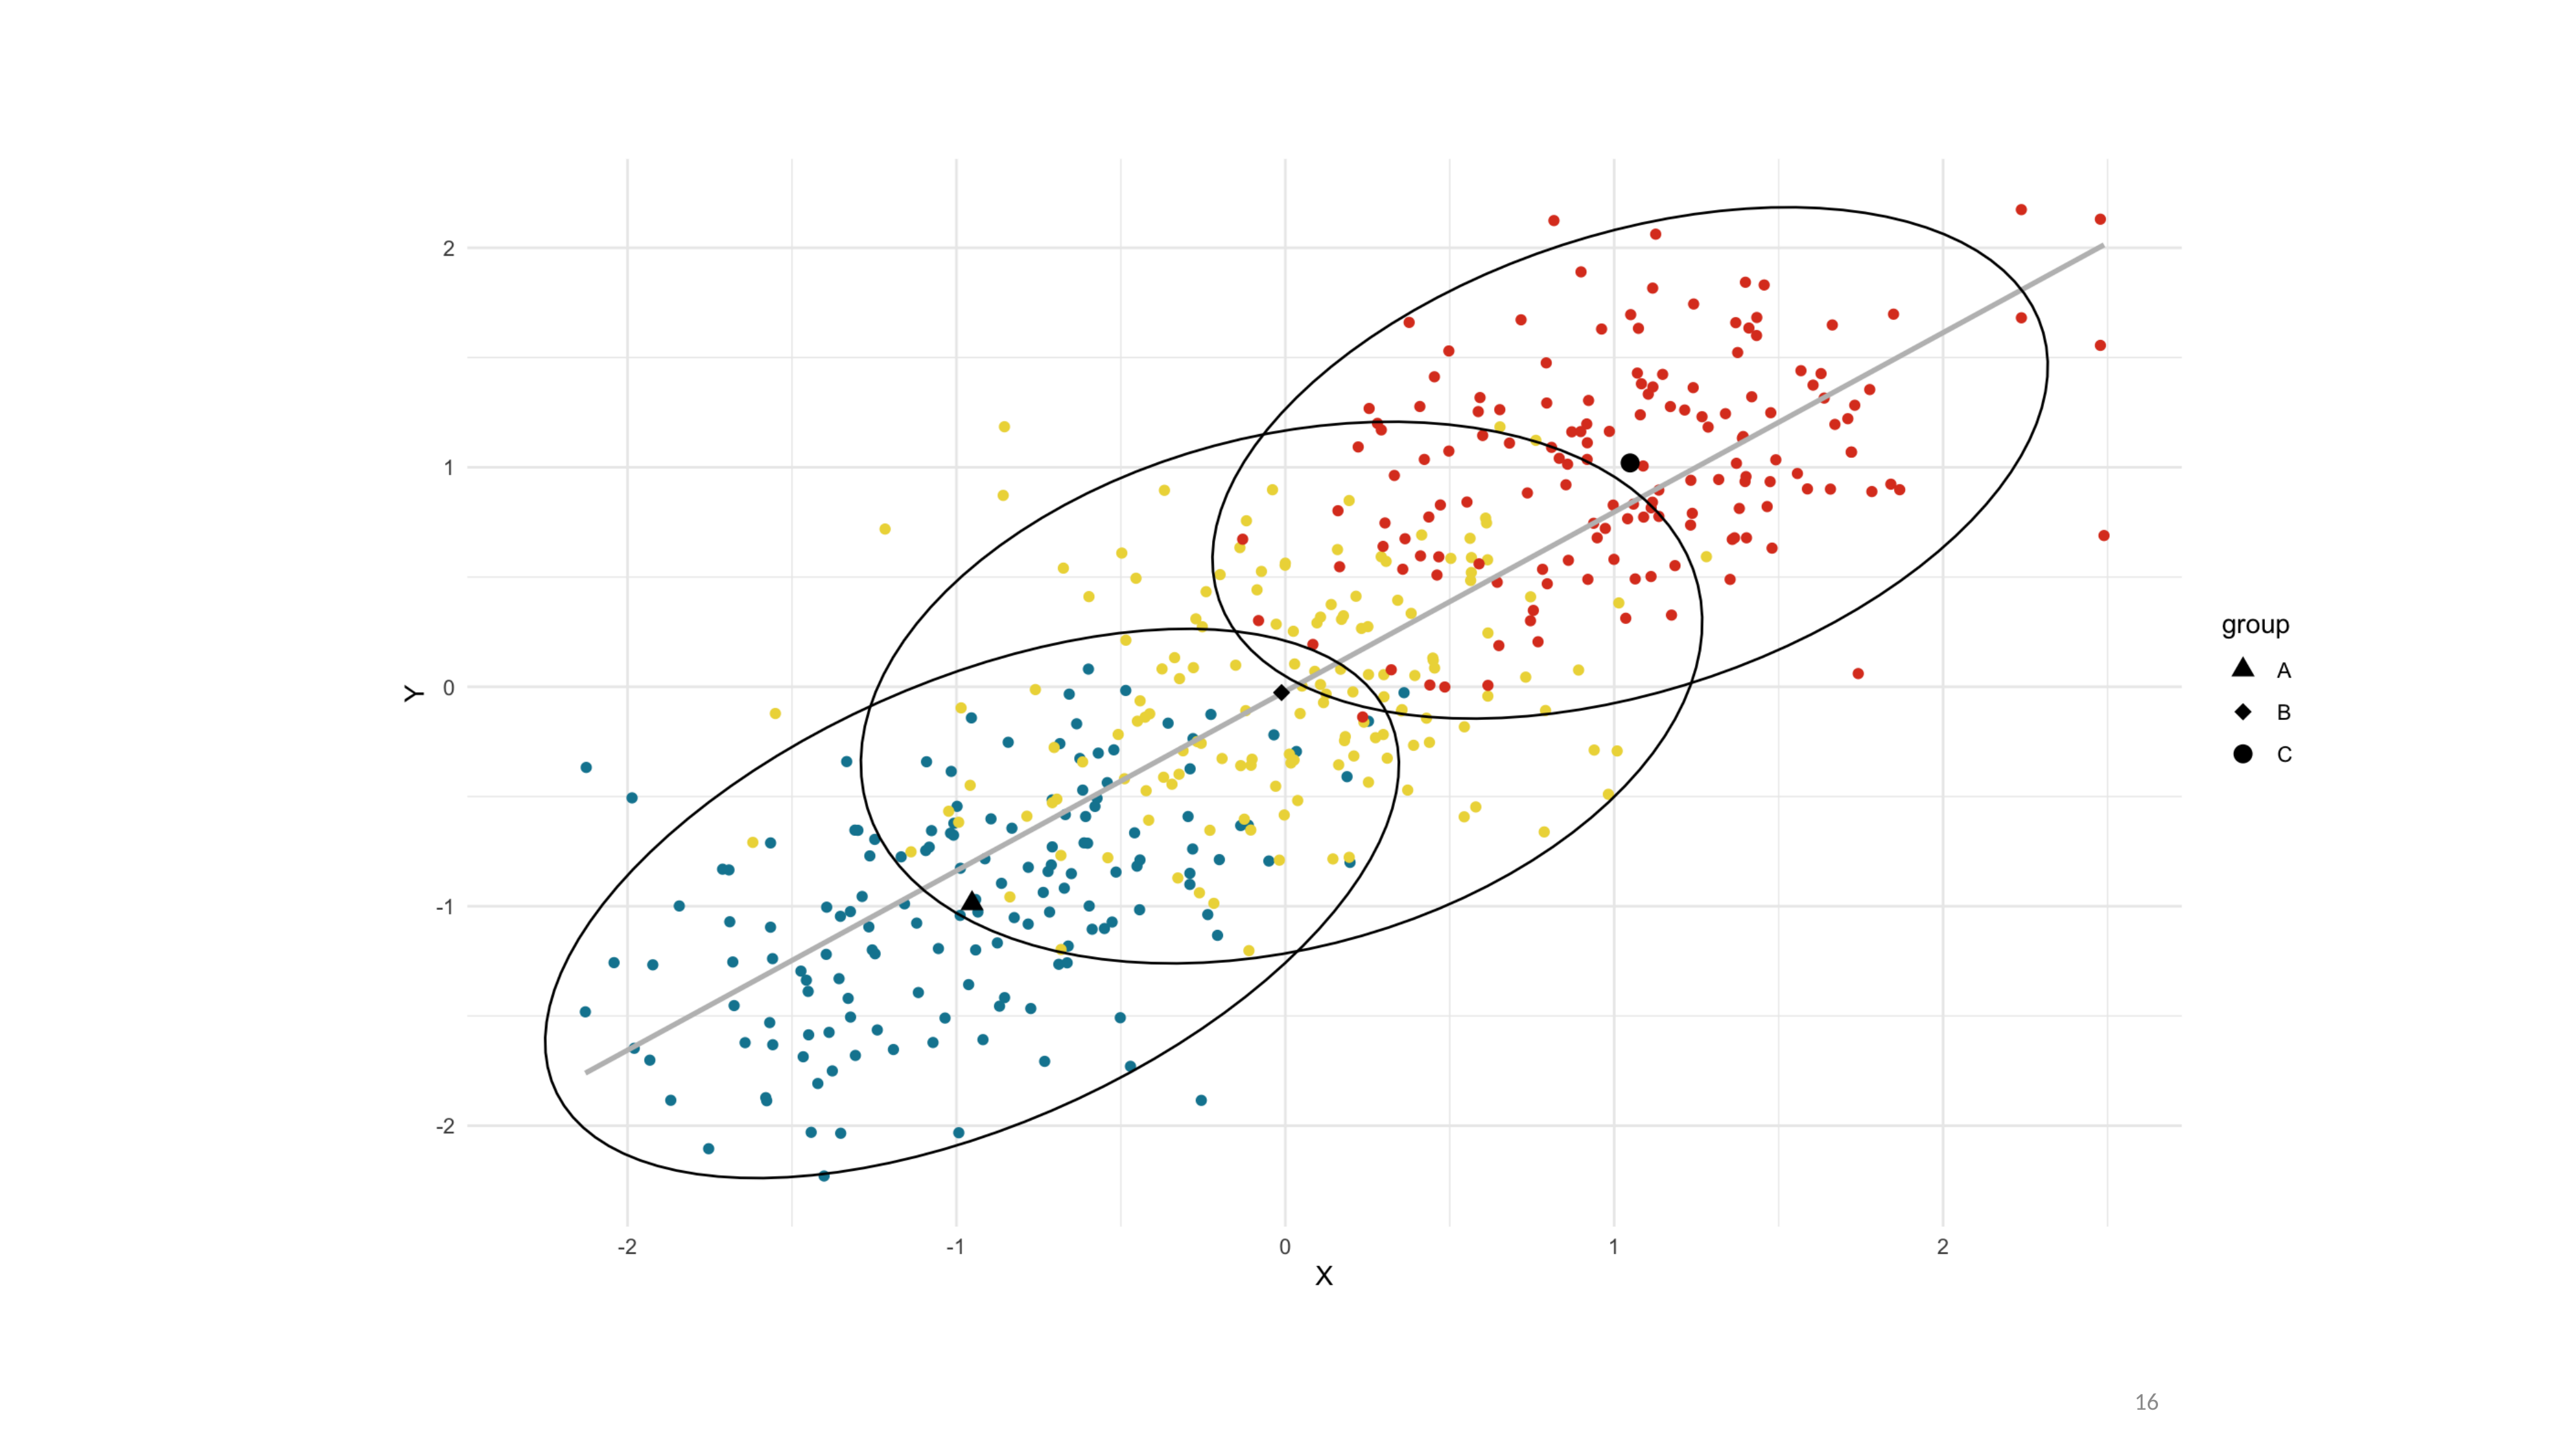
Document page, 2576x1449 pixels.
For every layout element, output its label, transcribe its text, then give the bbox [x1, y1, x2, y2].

slide_number 16 [2128, 1379, 2165, 1421]
picture [392, 146, 2320, 1303]
